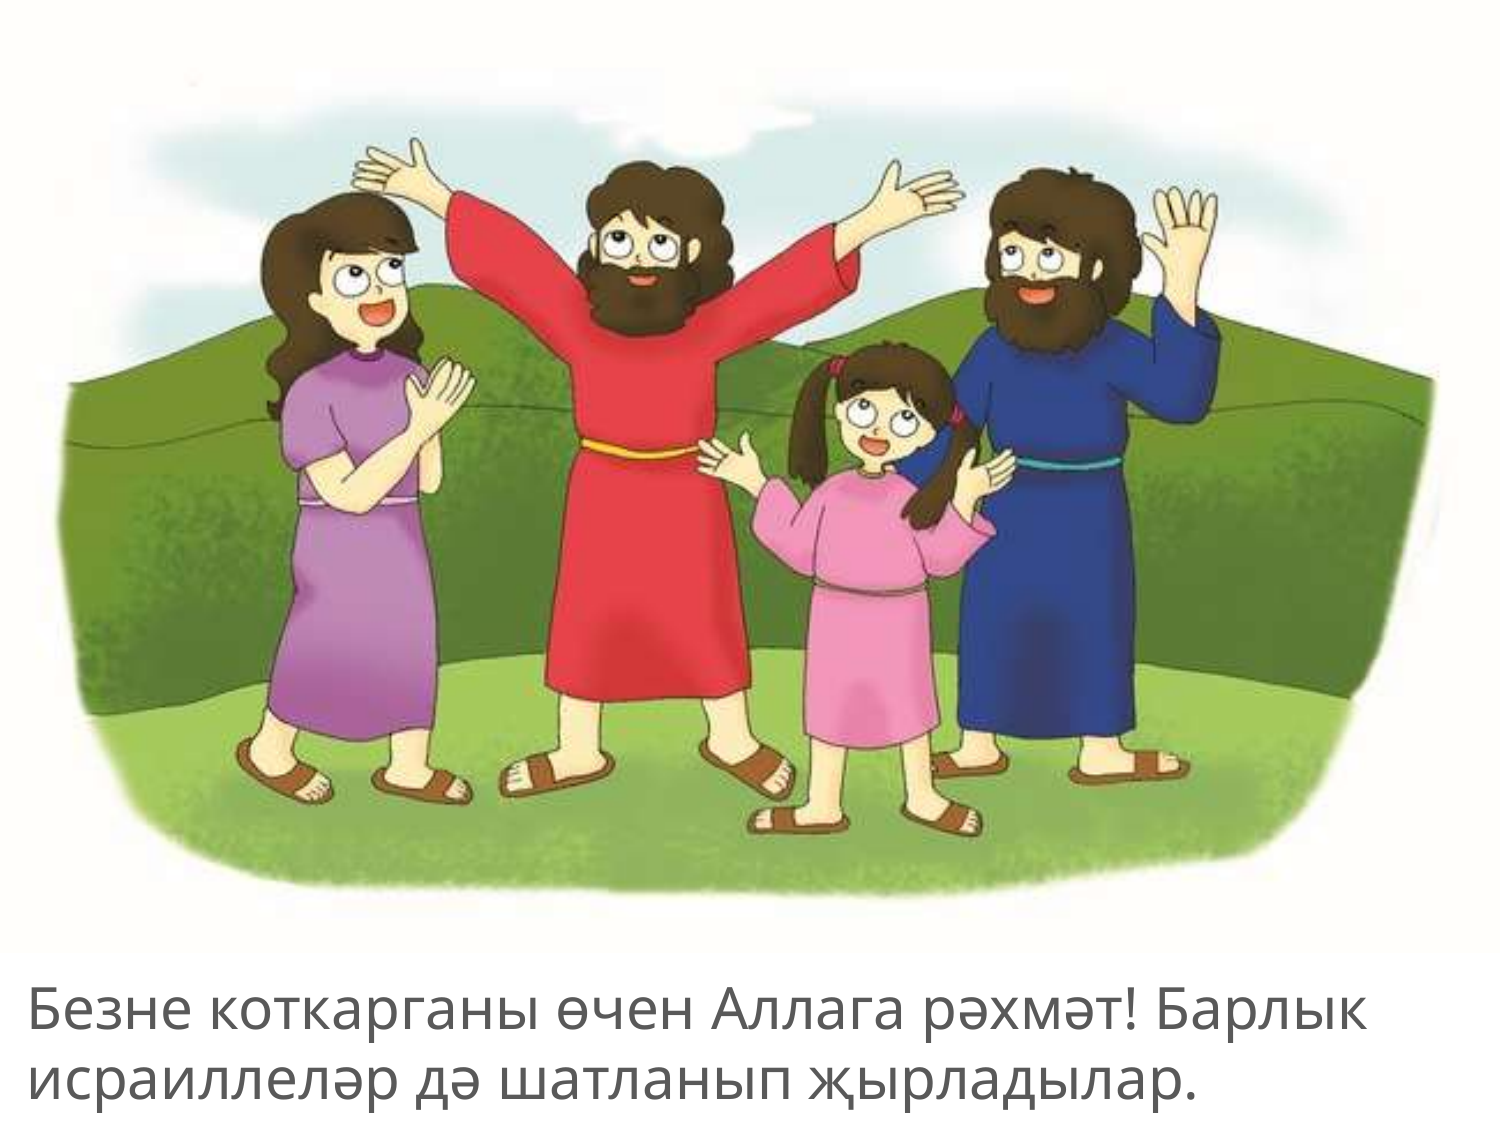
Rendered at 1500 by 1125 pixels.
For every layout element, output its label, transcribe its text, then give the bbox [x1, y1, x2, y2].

picture [0, 0, 1500, 953]
text_box Безне коткарганы өчен Аллага рәхмәт! Барлык исраиллеләр дә шатланып җырладылар. [11, 964, 1498, 1119]
